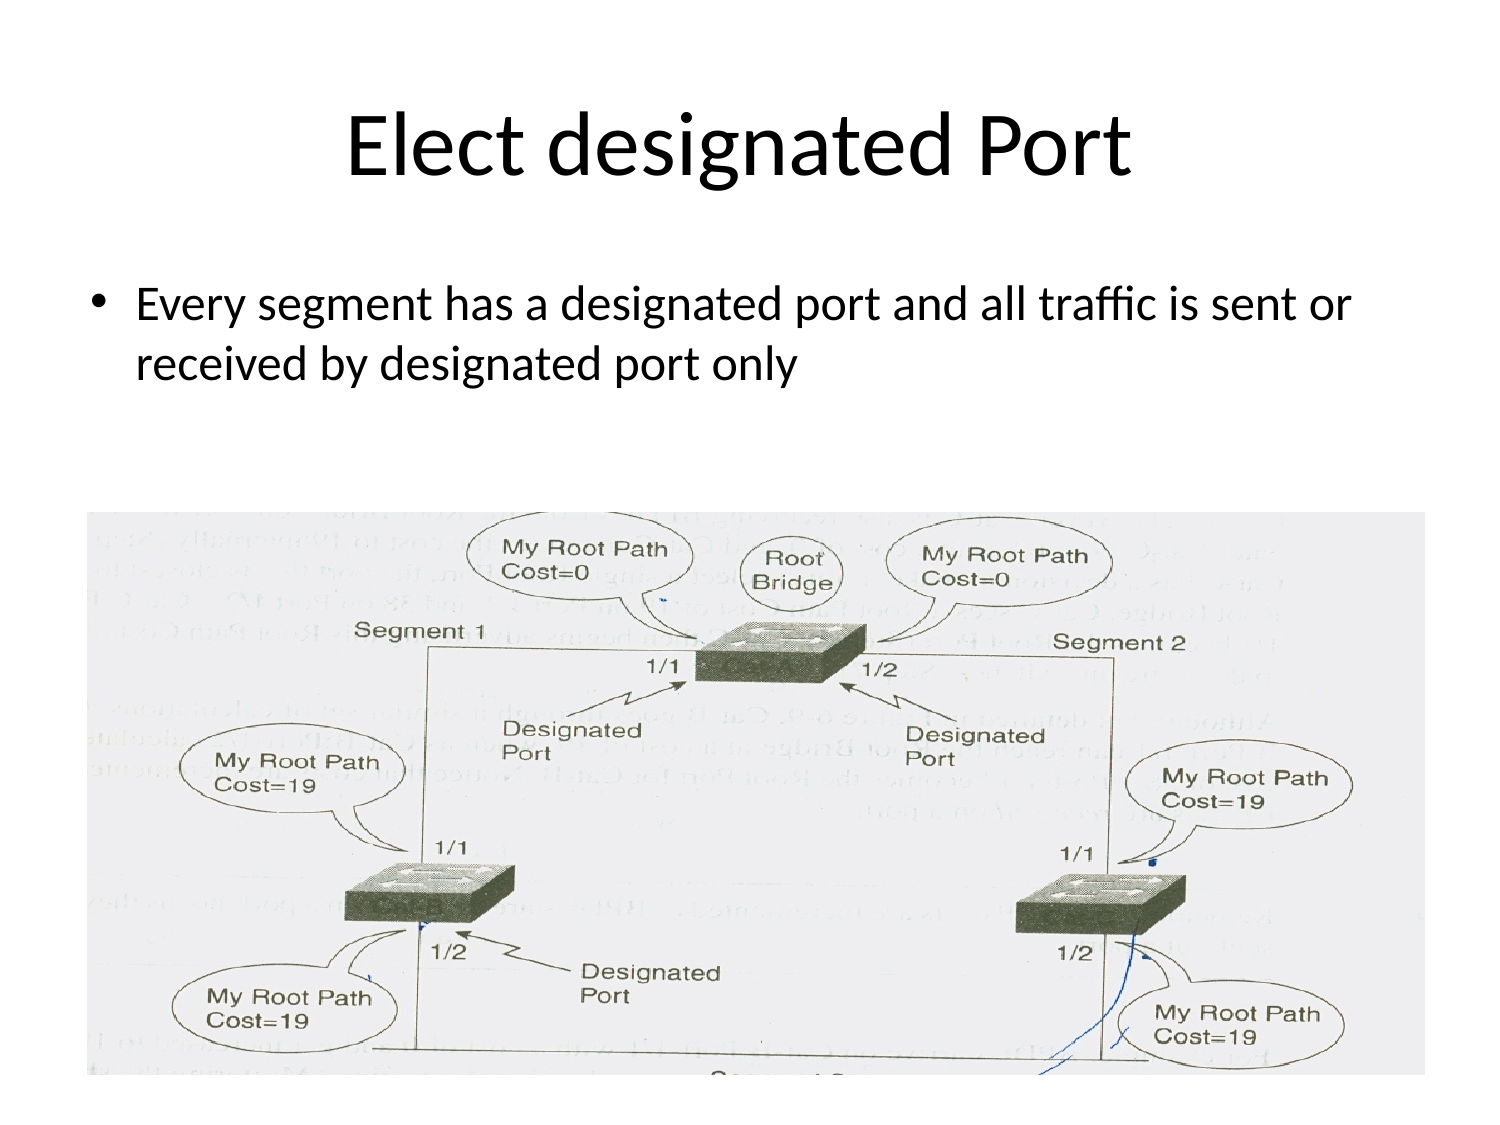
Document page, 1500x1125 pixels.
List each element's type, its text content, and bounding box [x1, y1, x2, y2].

title Elect designated Port [75, 45, 1425, 233]
picture [87, 512, 1426, 1076]
list Every segment has a designated port and all traffic is sent or received by designated port only [75, 262, 1425, 400]
